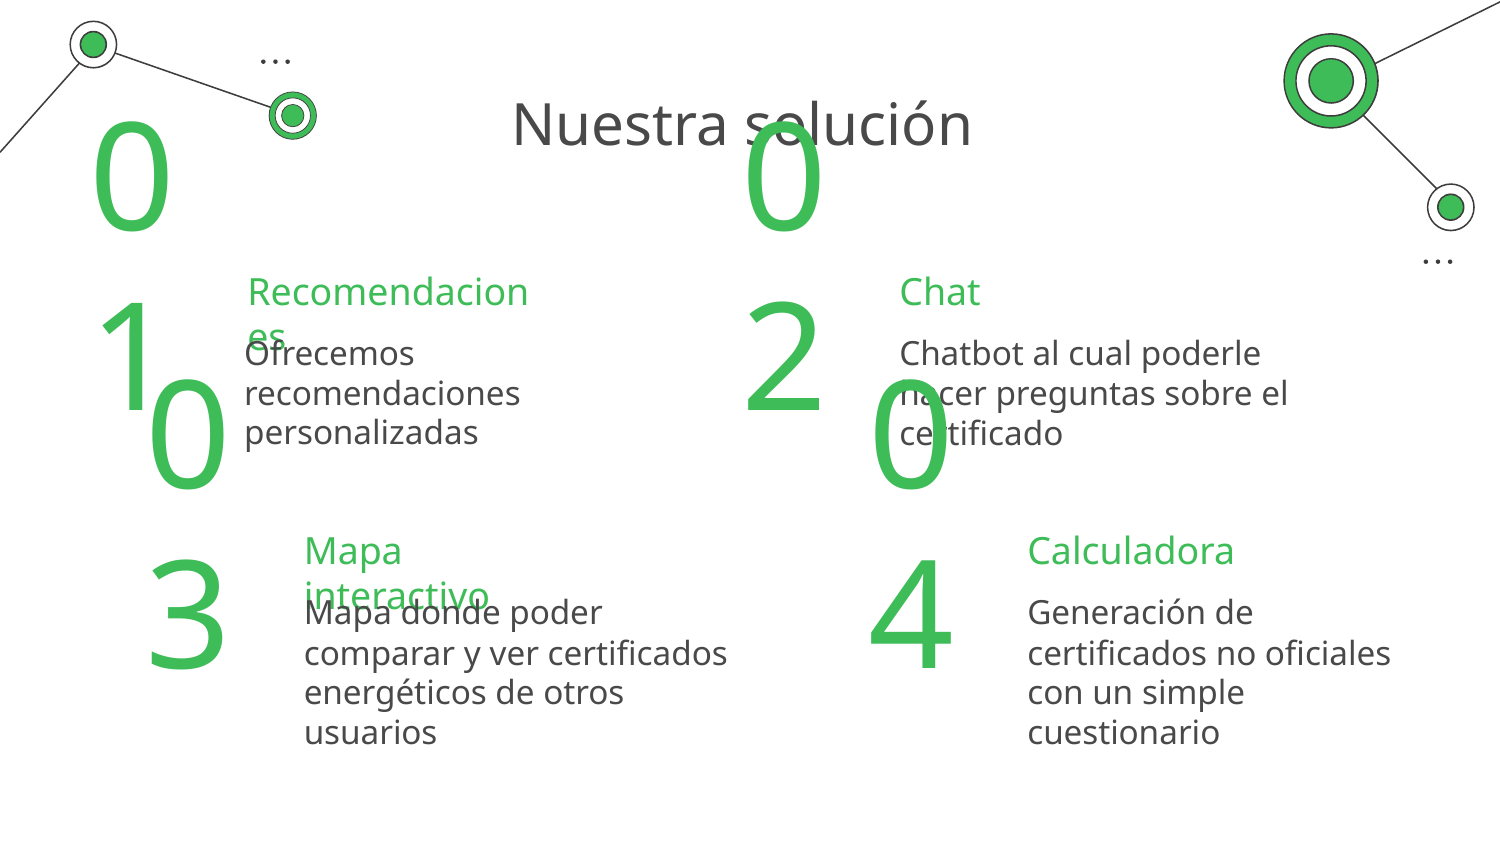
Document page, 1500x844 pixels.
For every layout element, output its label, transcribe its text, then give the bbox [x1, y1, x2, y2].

subtitle Chat [884, 252, 1204, 315]
subtitle Mapa donde poder comparar y ver certificados energéticos de otros usuarios [288, 576, 761, 702]
subtitle Chatbot al cual poderle hacer preguntas sobre el certificado [884, 317, 1357, 442]
text_box 02 [687, 278, 881, 456]
subtitle Generación de certificados no oficiales con un simple cuestionario [1012, 576, 1437, 702]
subtitle Recomendaciones [232, 252, 552, 315]
text_box 03 [91, 537, 286, 714]
subtitle Calculadora [1012, 512, 1340, 574]
subtitle Mapa interactivo [288, 512, 608, 574]
text_box 04 [815, 537, 1009, 714]
title Nuestra solución [257, 72, 1243, 171]
text_box 01 [35, 278, 230, 456]
subtitle Ofrecemos recomendaciones personalizadas [230, 316, 655, 442]
